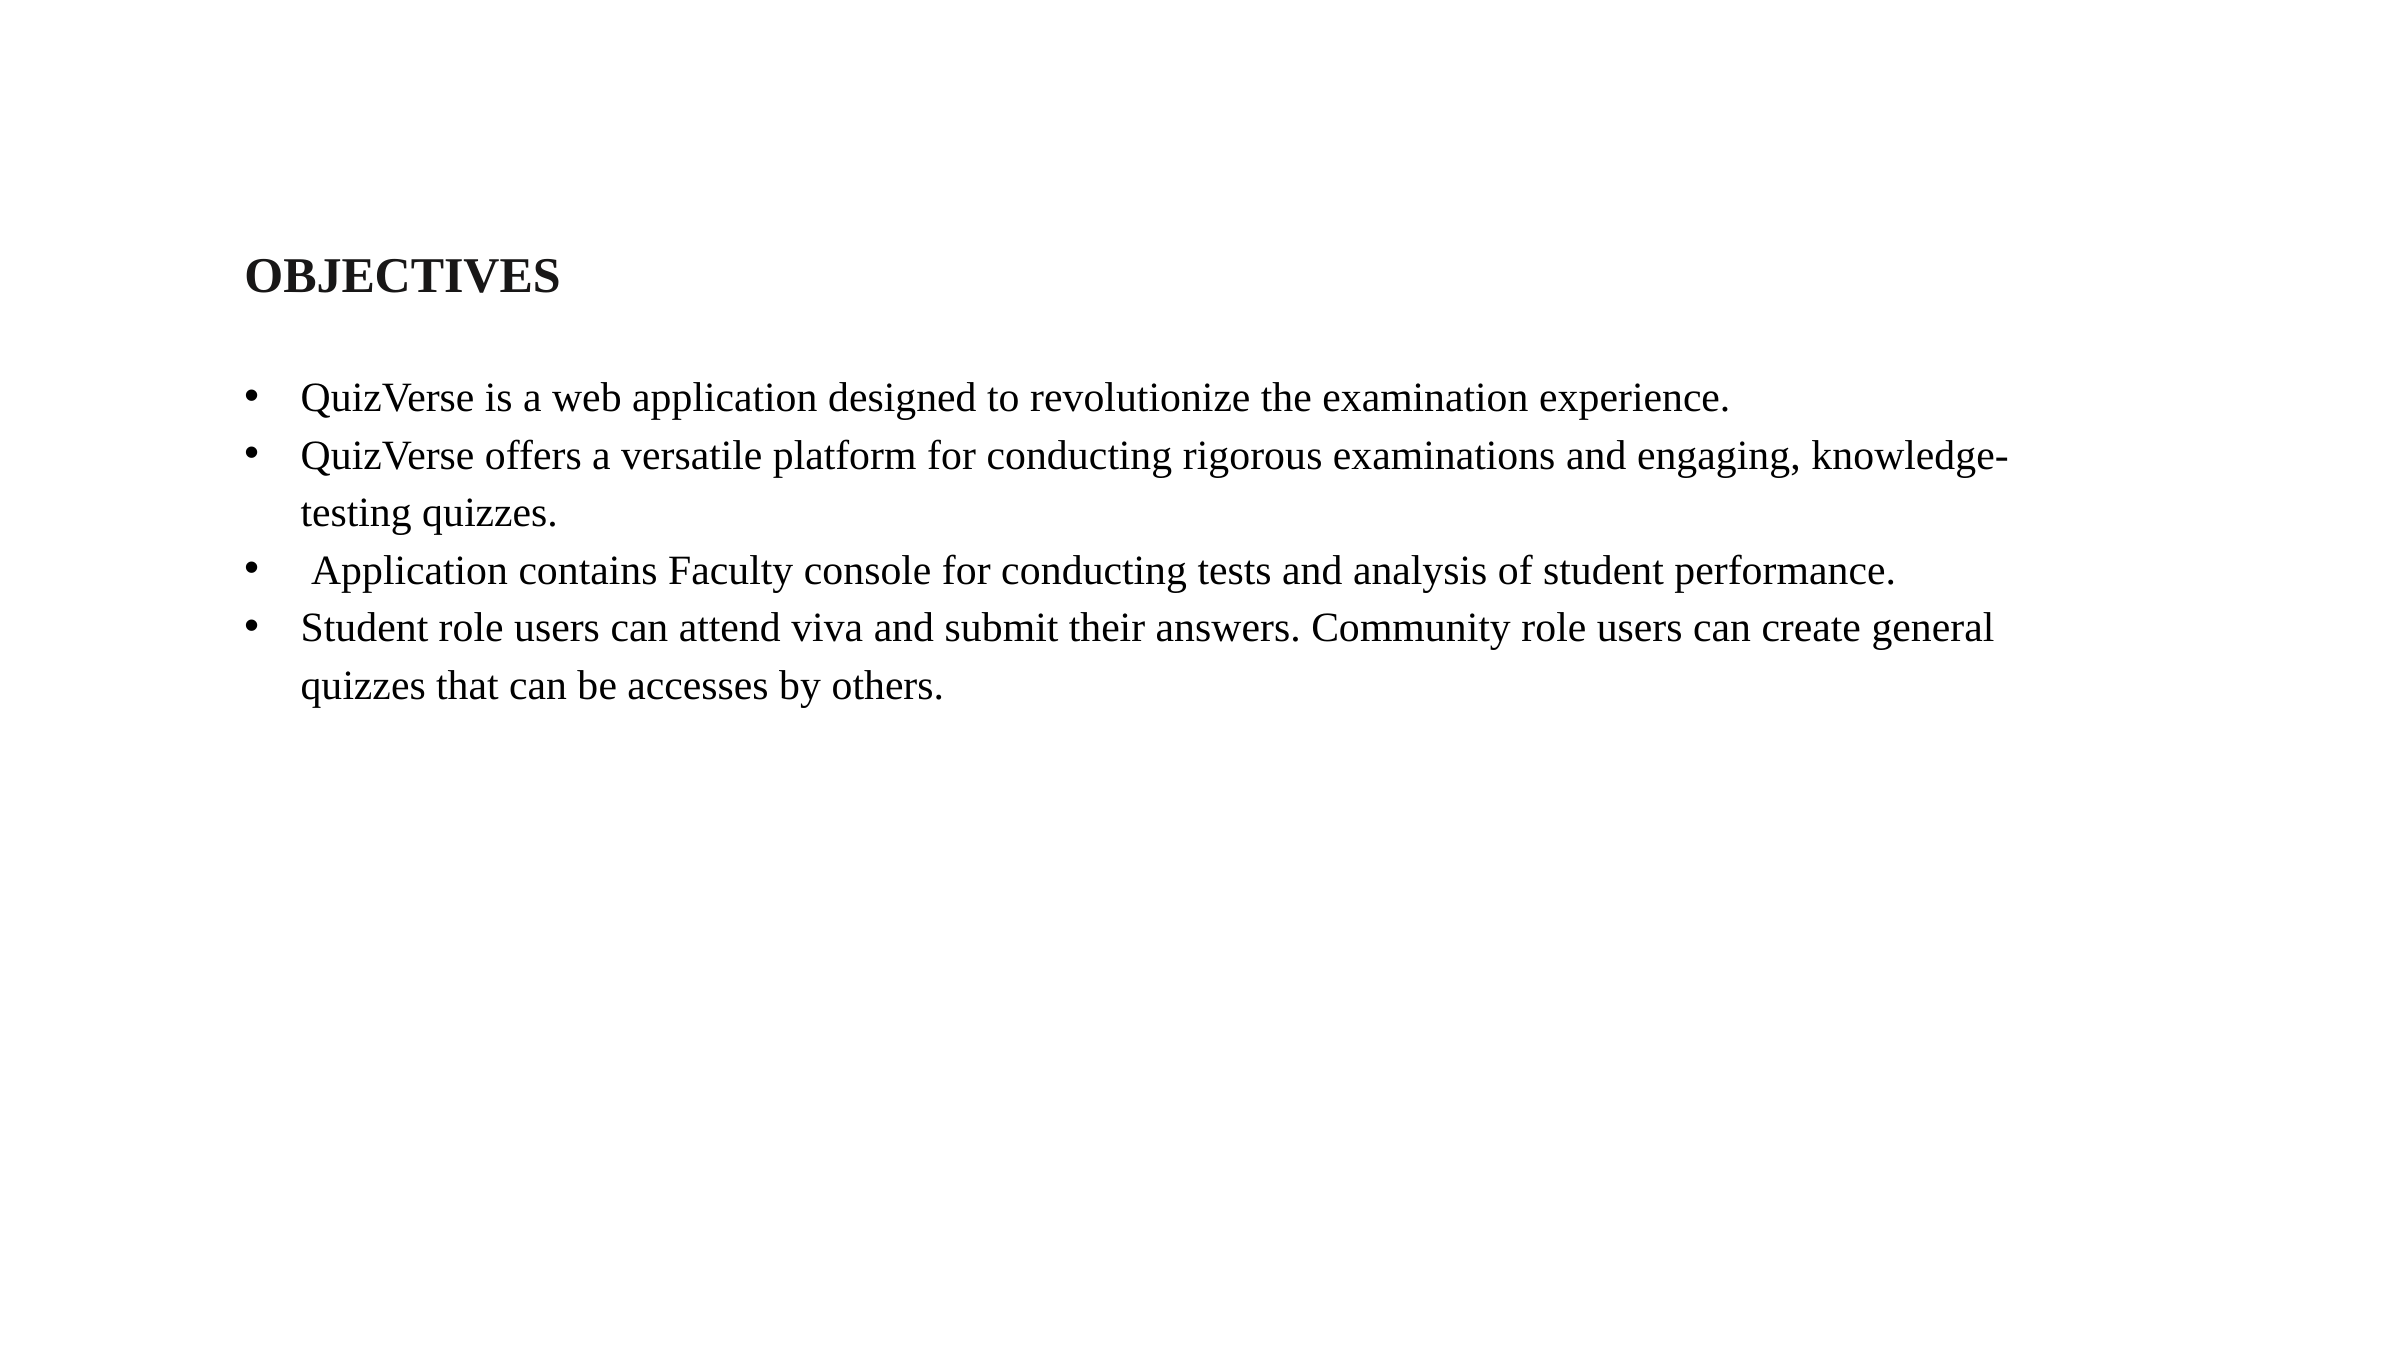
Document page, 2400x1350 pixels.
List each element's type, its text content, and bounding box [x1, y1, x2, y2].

text_box OBJECTIVES QuizVerse is a web application designed to revolutionize the examination experience. QuizVerse offers a versatile platform for conducting rigorous examinations and engaging, knowledge-testing quizzes. Application contains Faculty console for conducting tests and analysis of student performance. Student role users can attend viva and submit their answers. Community role users can create general quizzes that can be accesses by others. [229, 235, 2106, 715]
